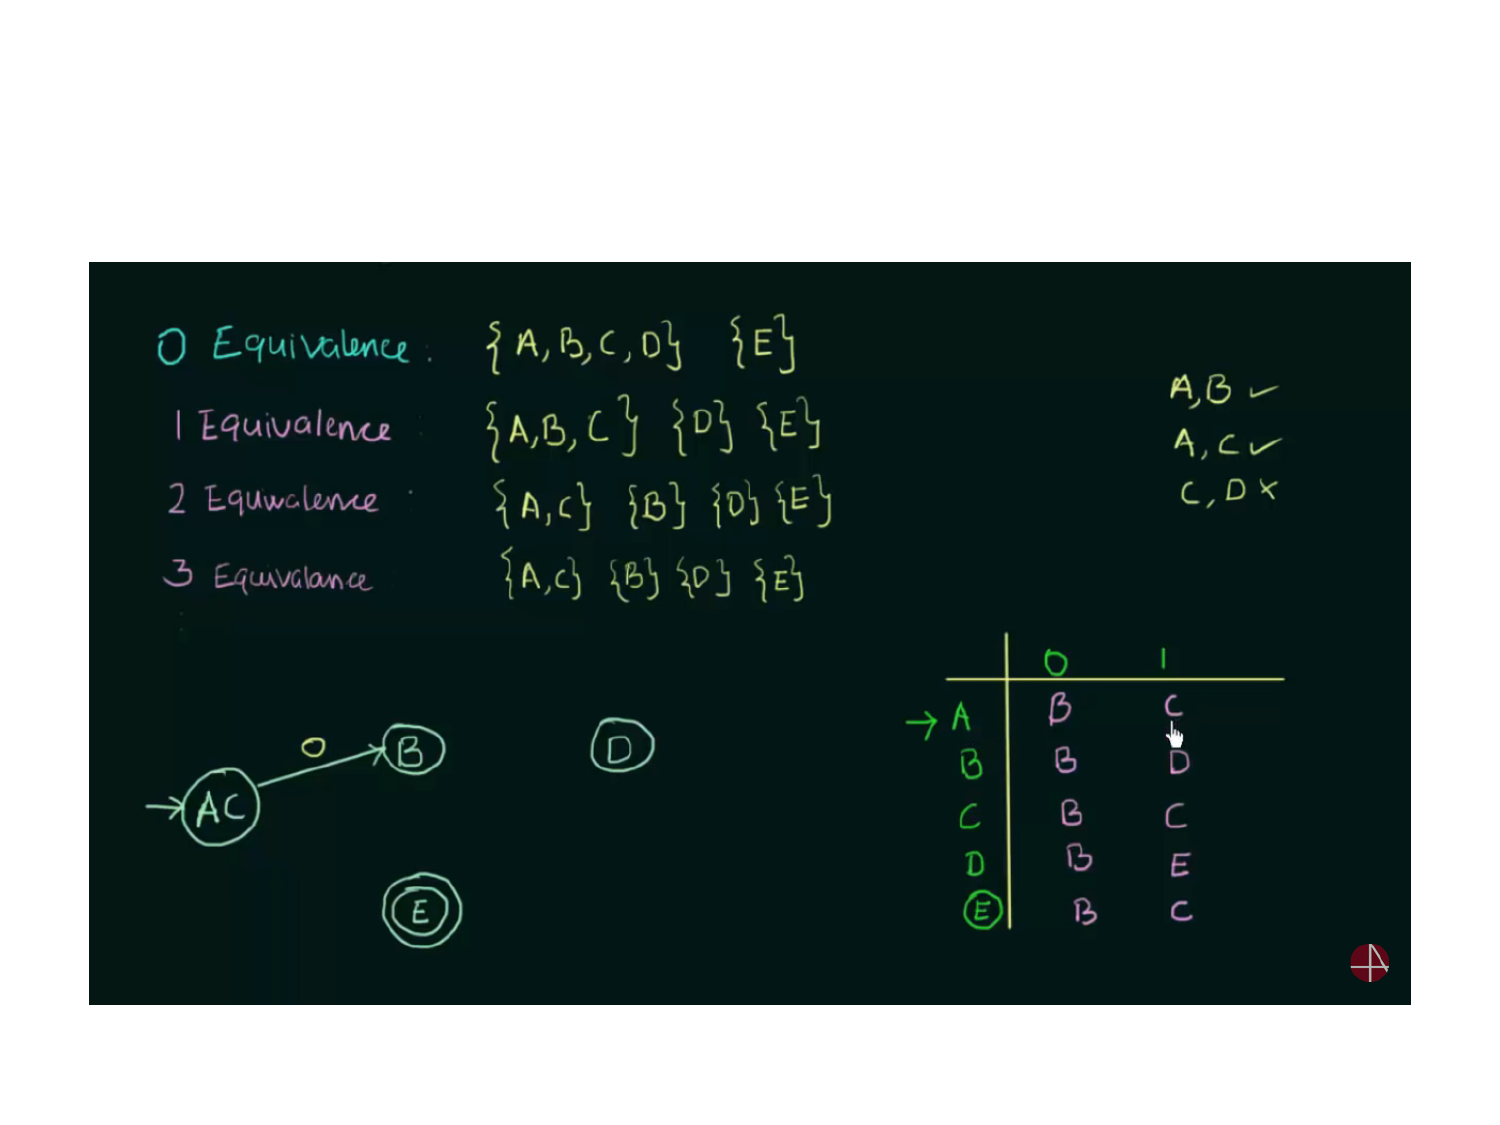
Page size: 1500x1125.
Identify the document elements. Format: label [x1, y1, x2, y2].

list [89, 262, 1411, 1006]
